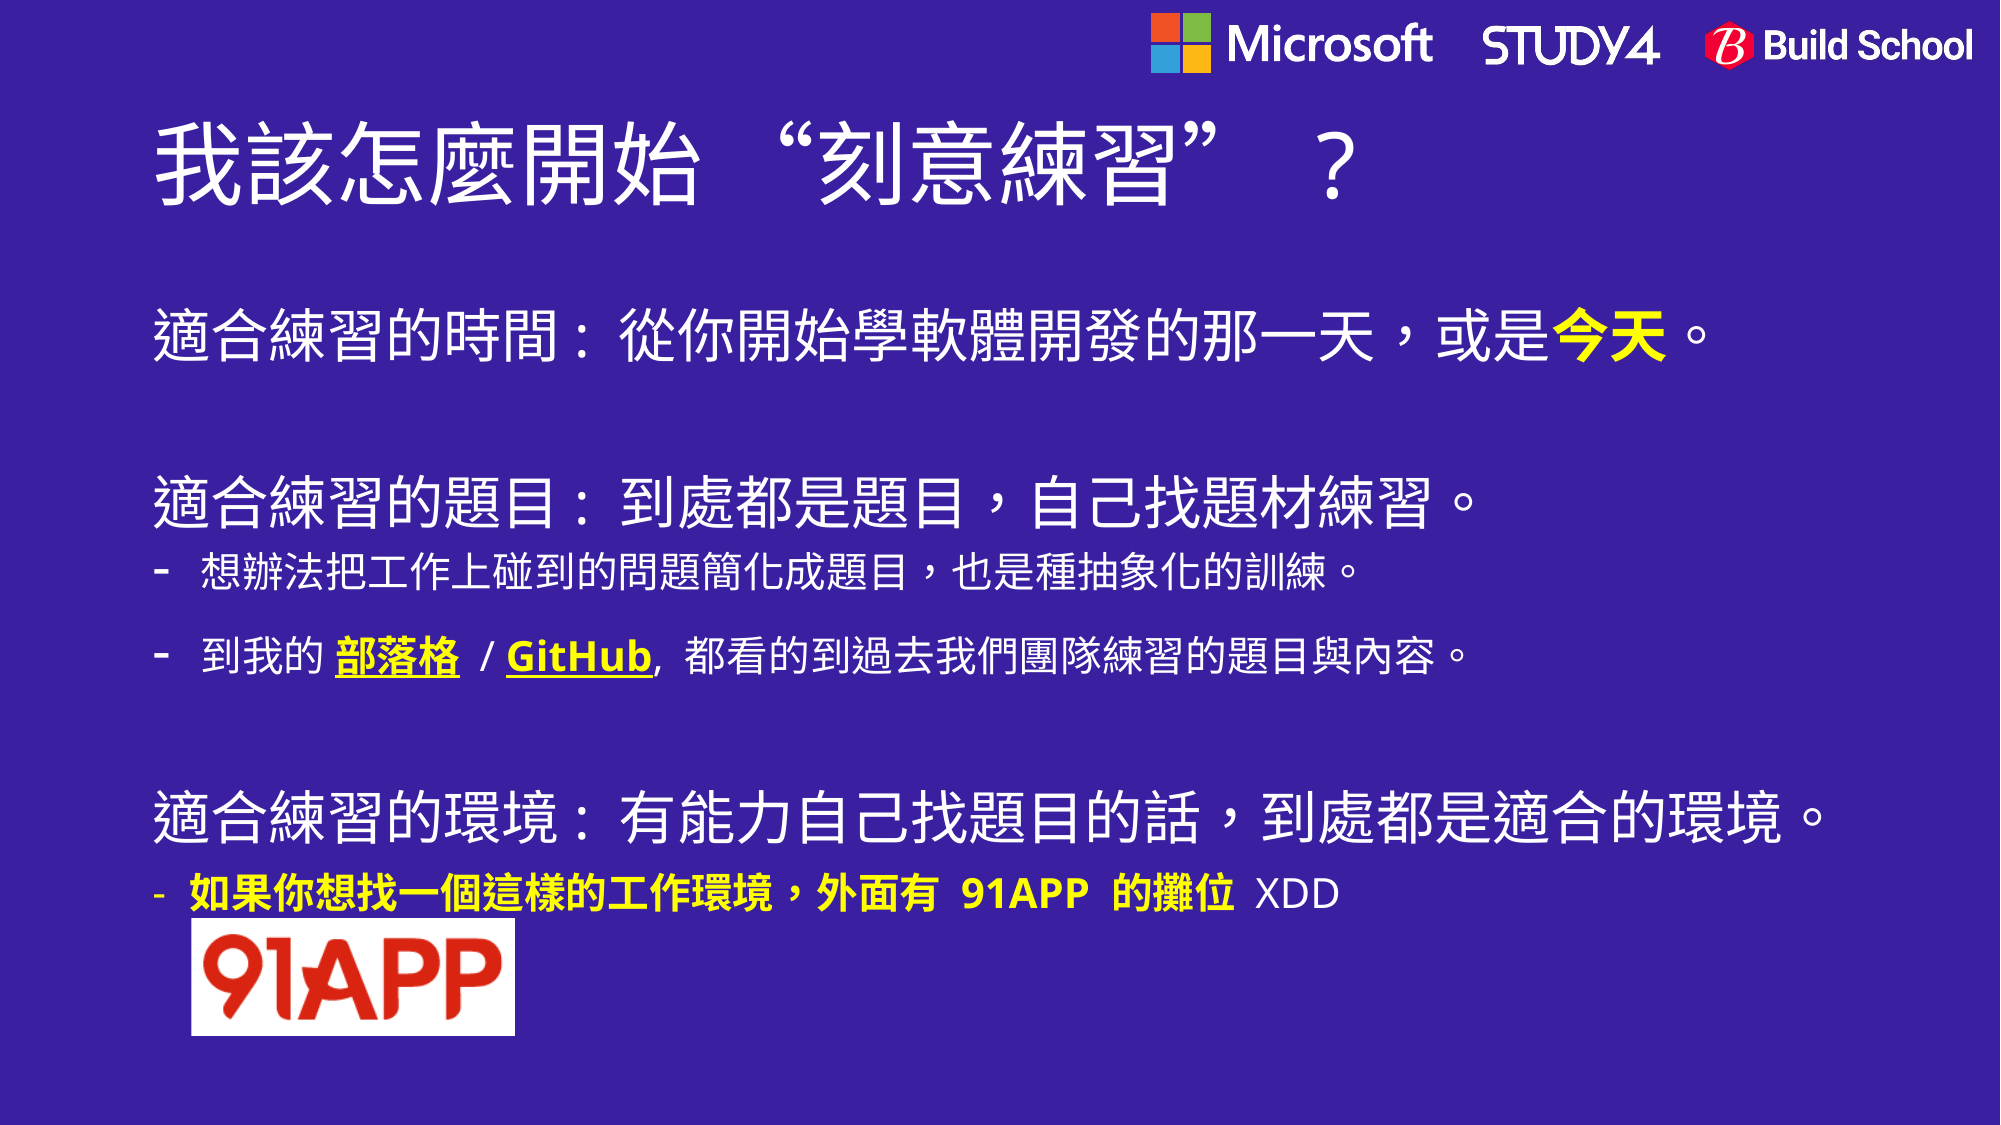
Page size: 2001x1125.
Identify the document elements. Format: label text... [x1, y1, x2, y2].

picture [1705, 20, 1973, 71]
picture [191, 918, 515, 1036]
list 適合練習的時間: 從你開始學軟體開發的那一天，或是今天。 適合練習的題目: 到處都是題目，自己找題材練習。 - 想辦法把工作上碰到的問題簡化成題目，也是種抽象化的訓練。 - 到我的 部落格 / GitHub, 都看的到過去我們團隊練習的題目與內容。 適合練習的環境: 有能力自己找題目的話，到處都是適合的環境。 如果你想找一個這樣的工作環境，外面有 91APP 的攤位 XDD [137, 299, 1863, 1014]
picture [1466, 7, 1677, 59]
title 我該怎麼開始 “刻意練習” ? [137, 59, 1863, 278]
